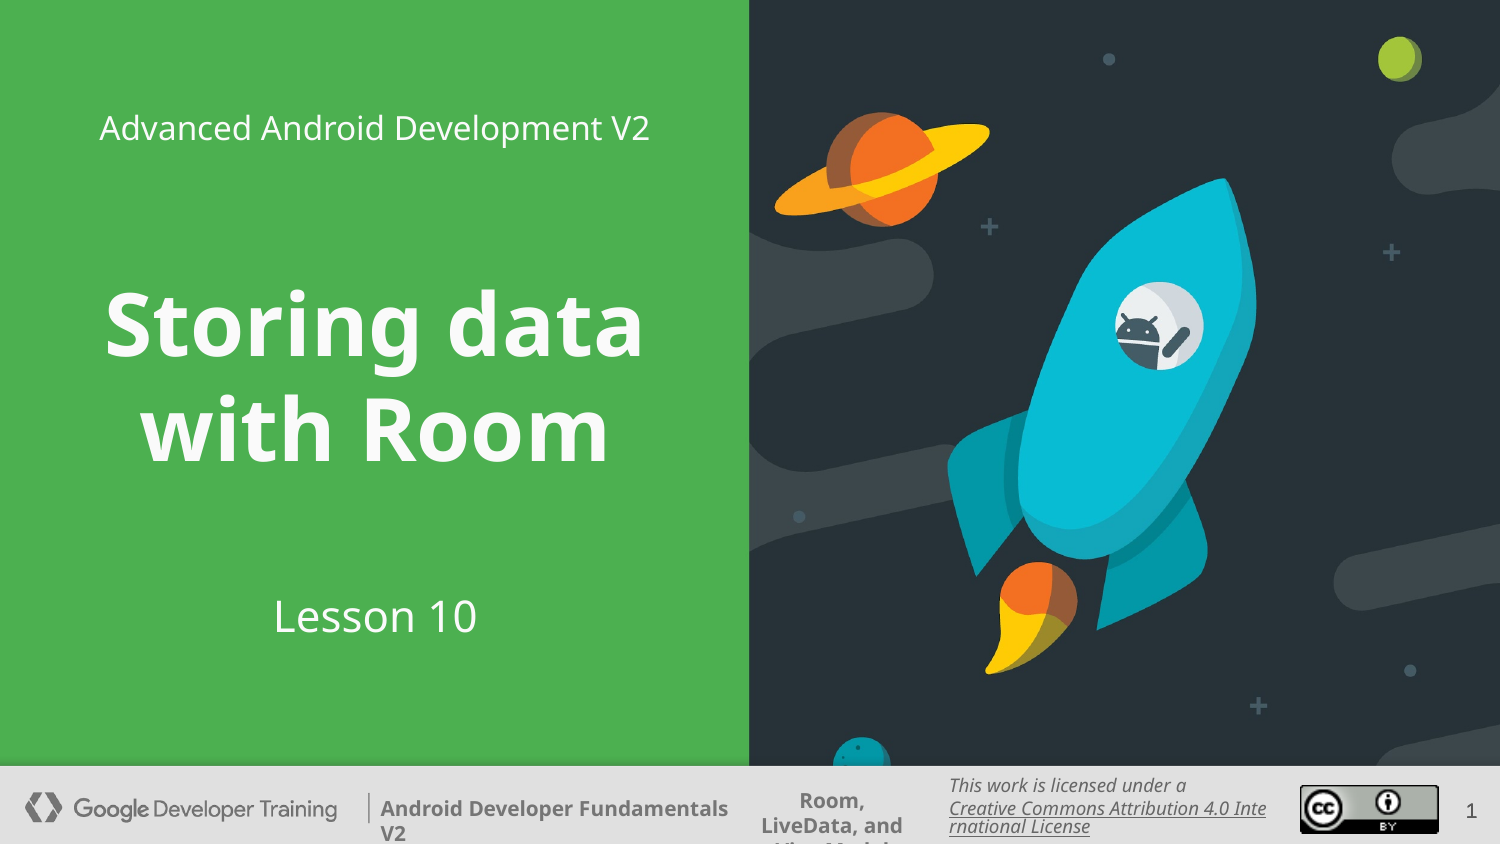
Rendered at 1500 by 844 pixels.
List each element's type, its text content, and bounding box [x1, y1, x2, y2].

picture [0, 0, 1500, 844]
slide_number ‹#› [1402, 777, 1493, 842]
subtitle Lesson 10 [43, 573, 708, 777]
title Storing data with Room [43, 253, 708, 497]
subtitle Advanced Android Development V2 [43, 92, 708, 179]
